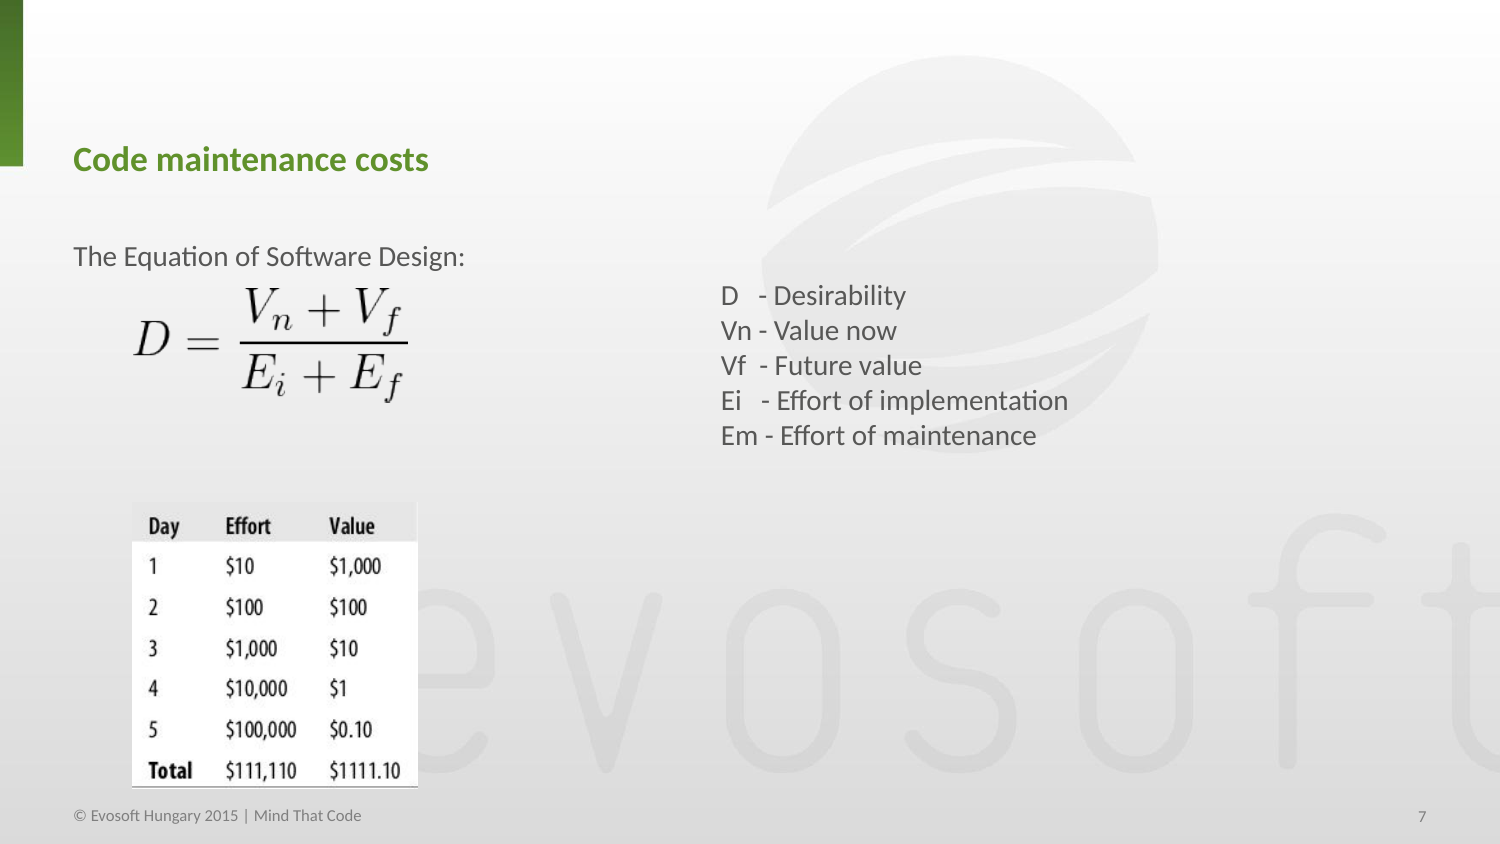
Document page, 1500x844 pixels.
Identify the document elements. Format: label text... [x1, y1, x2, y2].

text_box D - Desirability Vn - Value now Vf - Future value Ei - Effort of implementation Em - Effort of maintenance [705, 261, 1151, 456]
list The Equation of Software Design: [73, 229, 1427, 786]
picture [0, 0, 1500, 844]
title Code maintenance costs [73, 128, 1427, 229]
